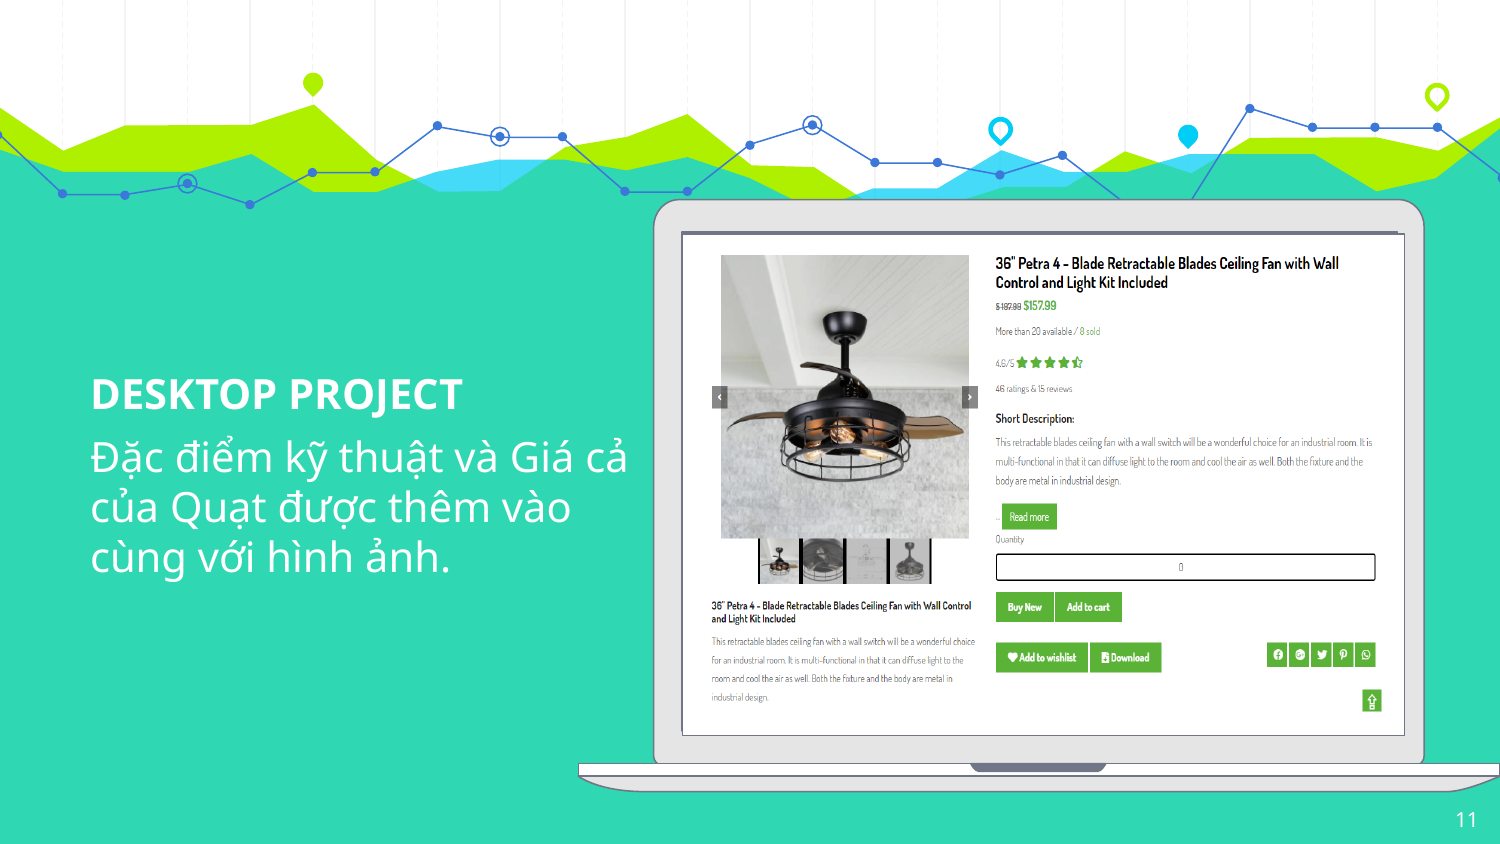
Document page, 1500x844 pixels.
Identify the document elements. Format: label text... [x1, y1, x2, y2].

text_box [577, 199, 1500, 792]
picture [683, 234, 1404, 735]
list DESKTOP PROJECT Đặc điểm kỹ thuật và Giá cả của Quạt được thêm vào cùng với hình ảnh. [75, 353, 572, 764]
slide_number 11 [1403, 799, 1494, 844]
